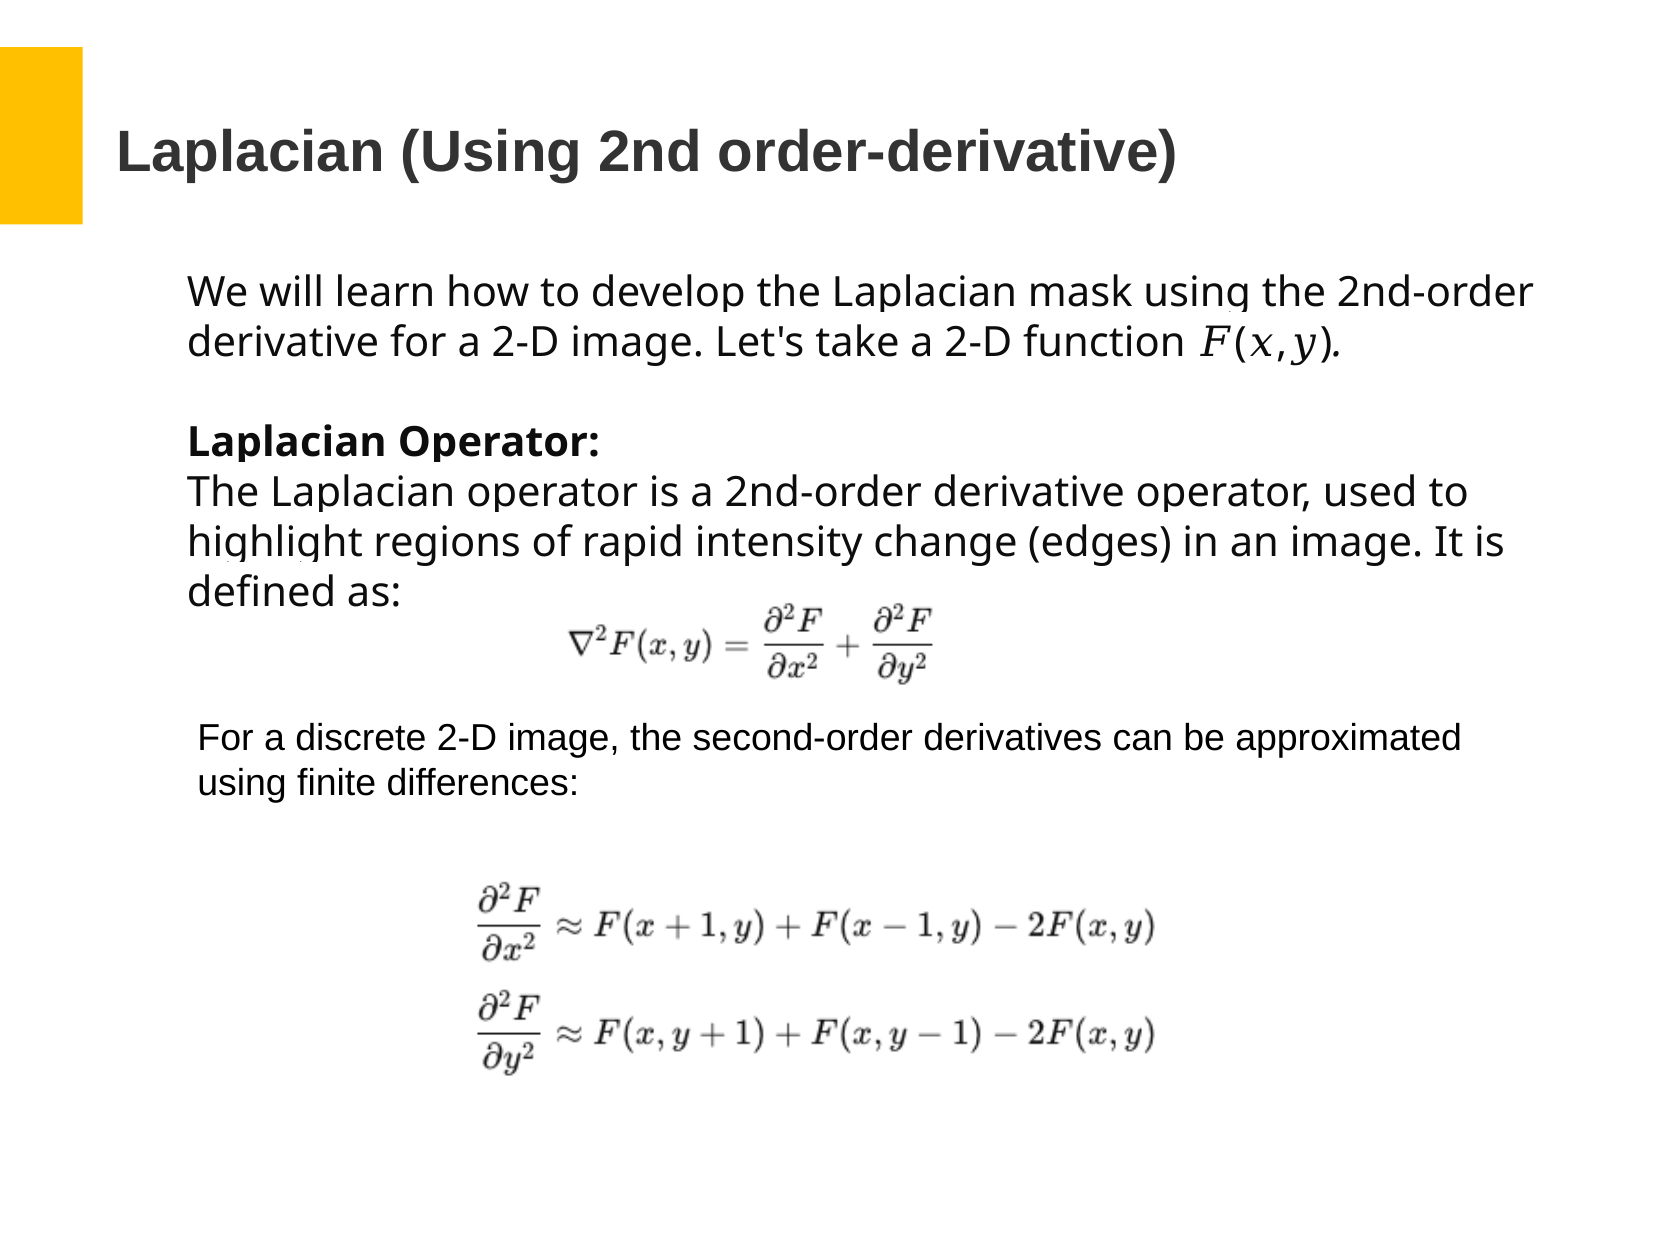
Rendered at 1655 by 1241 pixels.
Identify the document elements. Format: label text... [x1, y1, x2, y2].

list We will learn how to develop the Laplacian mask using the 2nd-order derivative for a 2-D image. Let's take a 2-D function 𝐹(𝑥,𝑦). Laplacian Operator: The Laplacian operator is a 2nd-order derivative operator, used to highlight regions of rapid intensity change (edges) in an image. It is defined as: [186, 264, 1536, 618]
title Laplacian (Using 2nd order-derivative) [116, 112, 1441, 184]
picture [436, 849, 1218, 1129]
text_box For a discrete 2-D image, the second-order derivatives can be approximated using finite differences: [182, 705, 1508, 901]
picture [548, 586, 945, 700]
